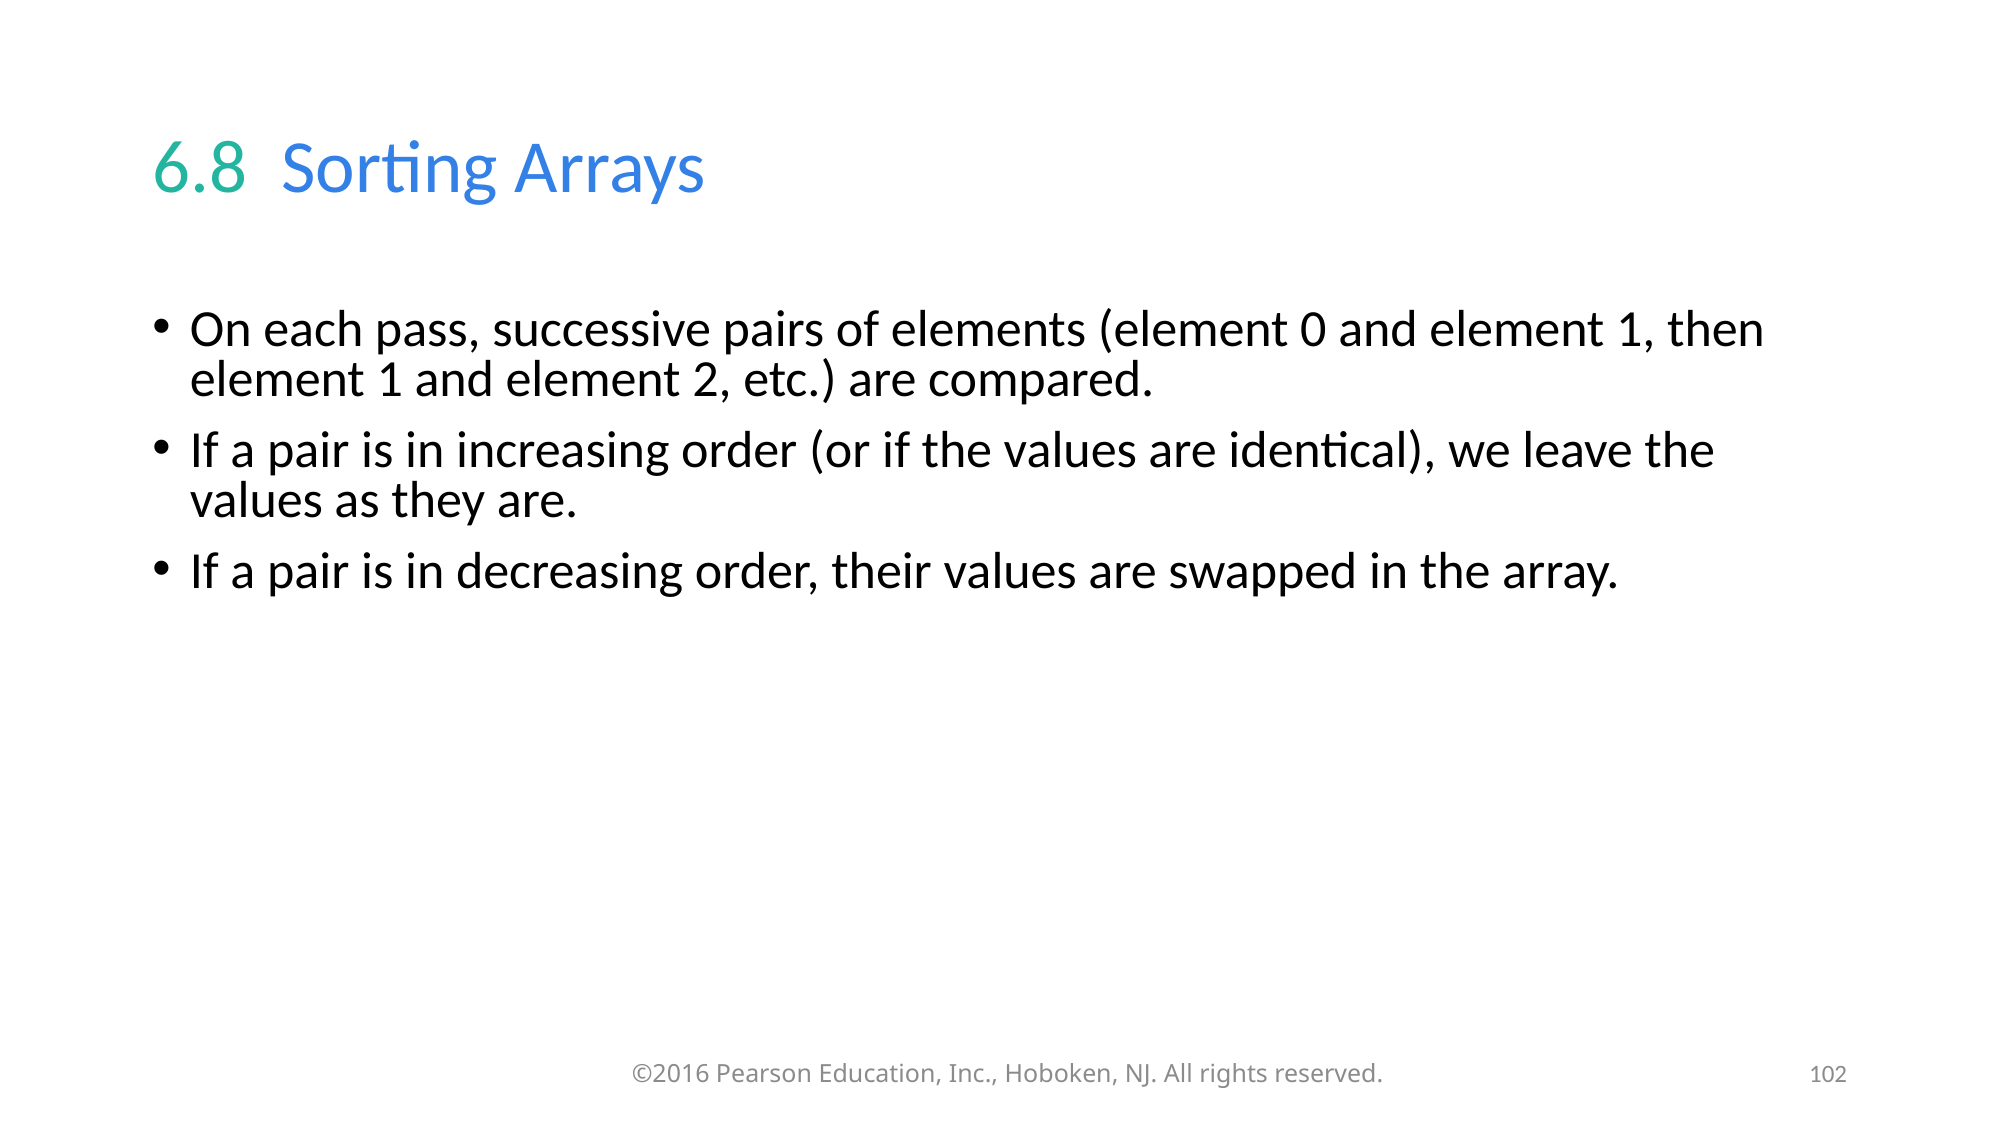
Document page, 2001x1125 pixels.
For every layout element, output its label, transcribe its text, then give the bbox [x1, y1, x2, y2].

footer ©2016 Pearson Education, Inc., Hoboken, NJ. All rights reserved. [483, 1042, 1412, 1103]
list On each pass, successive pairs of elements (element 0 and element 1, then element 1 and element 2, etc.) are compared. If a pair is in increasing order (or if the values are identical), we leave the values as they are. If a pair is in decreasing order, their values are swapped in the array. [137, 299, 1863, 1014]
title 6.8 Sorting Arrays [137, 59, 1863, 278]
slide_number 102 [1412, 1042, 1863, 1103]
